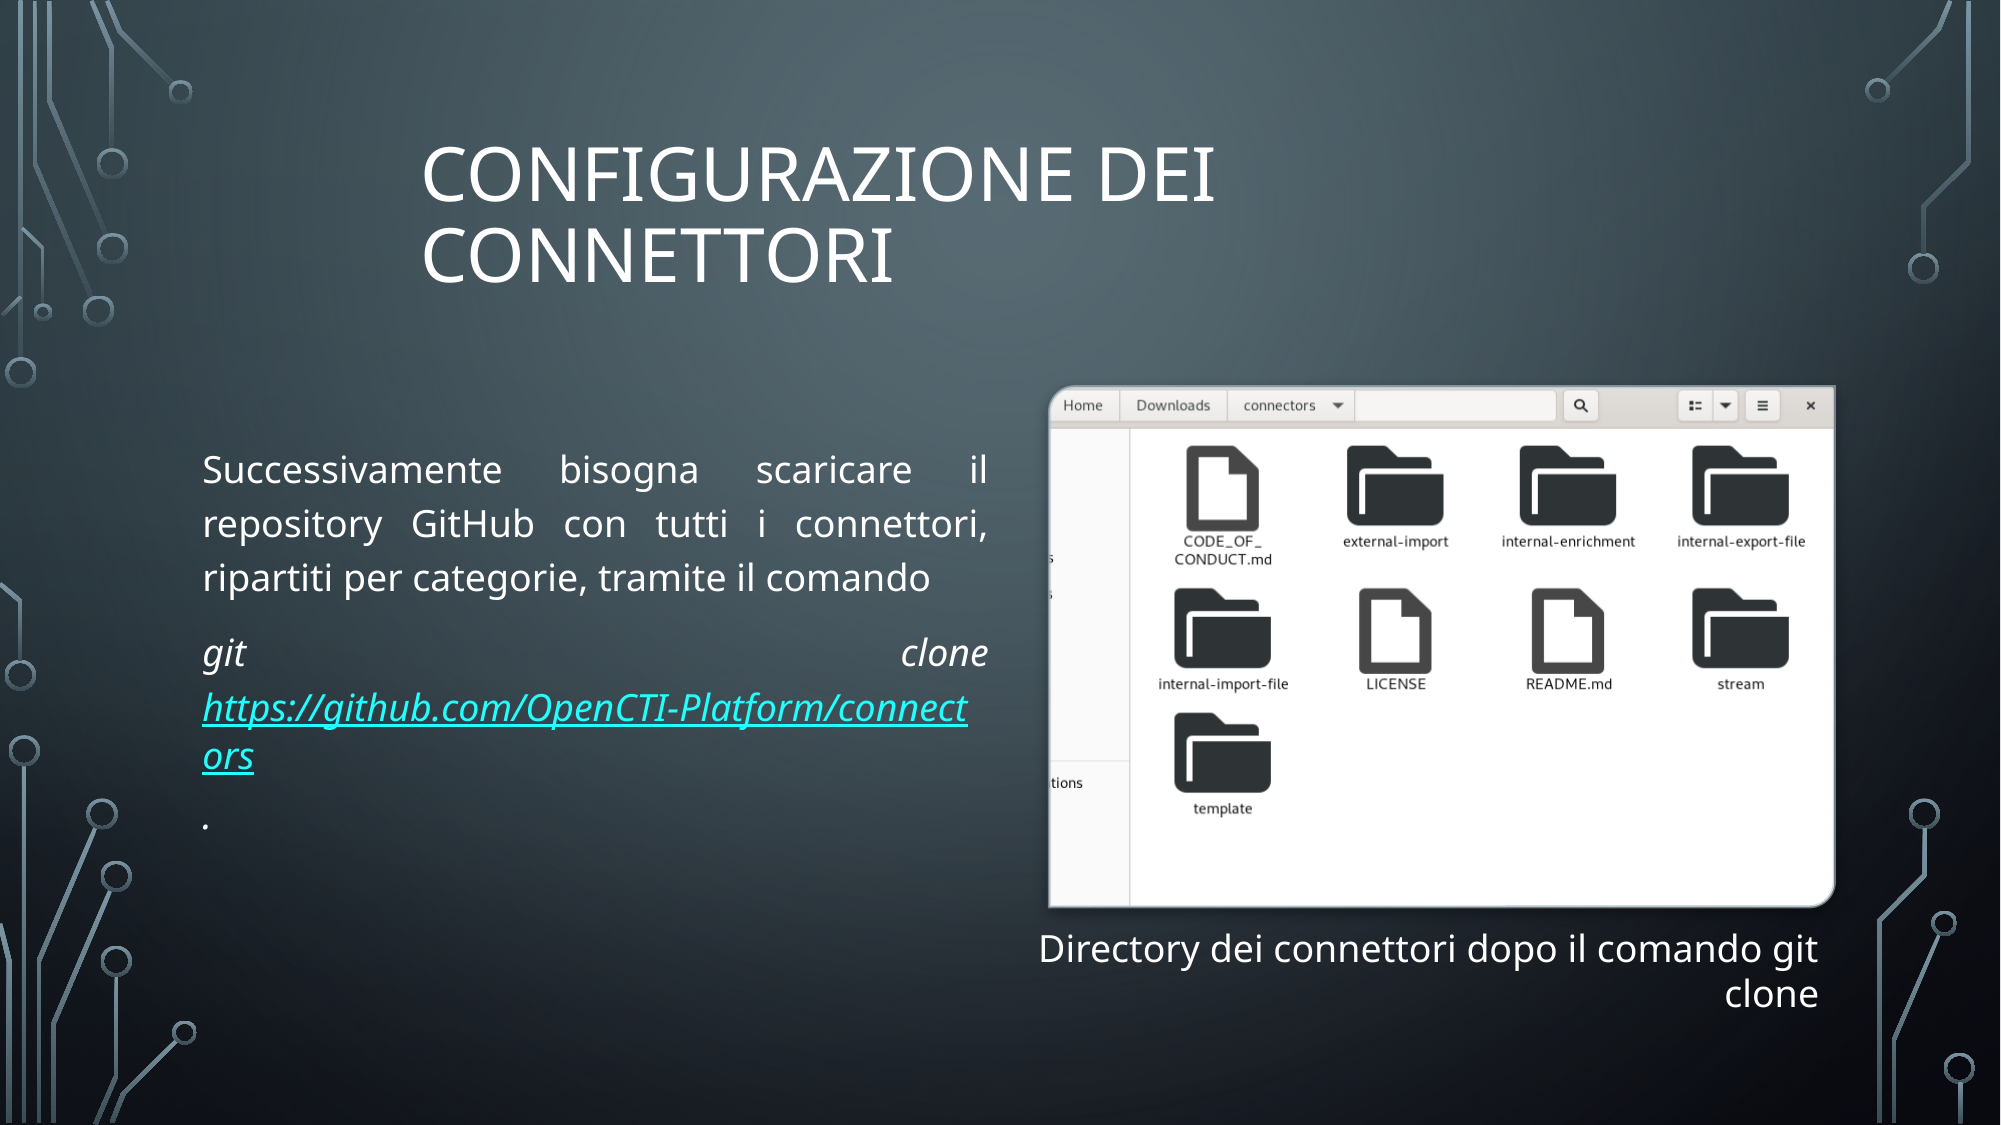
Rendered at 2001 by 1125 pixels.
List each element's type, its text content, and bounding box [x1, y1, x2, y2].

title CONFIGURAZIONE DEI CONNETTORI [405, 96, 1603, 340]
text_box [1017, 386, 1835, 981]
list Successivamente bisogna scaricare il repository GitHub con tutti i connettori, ripartiti per categorie, tramite il comando git clone https://github.com/OpenCTI-Platform/connectors. [187, 369, 1005, 950]
